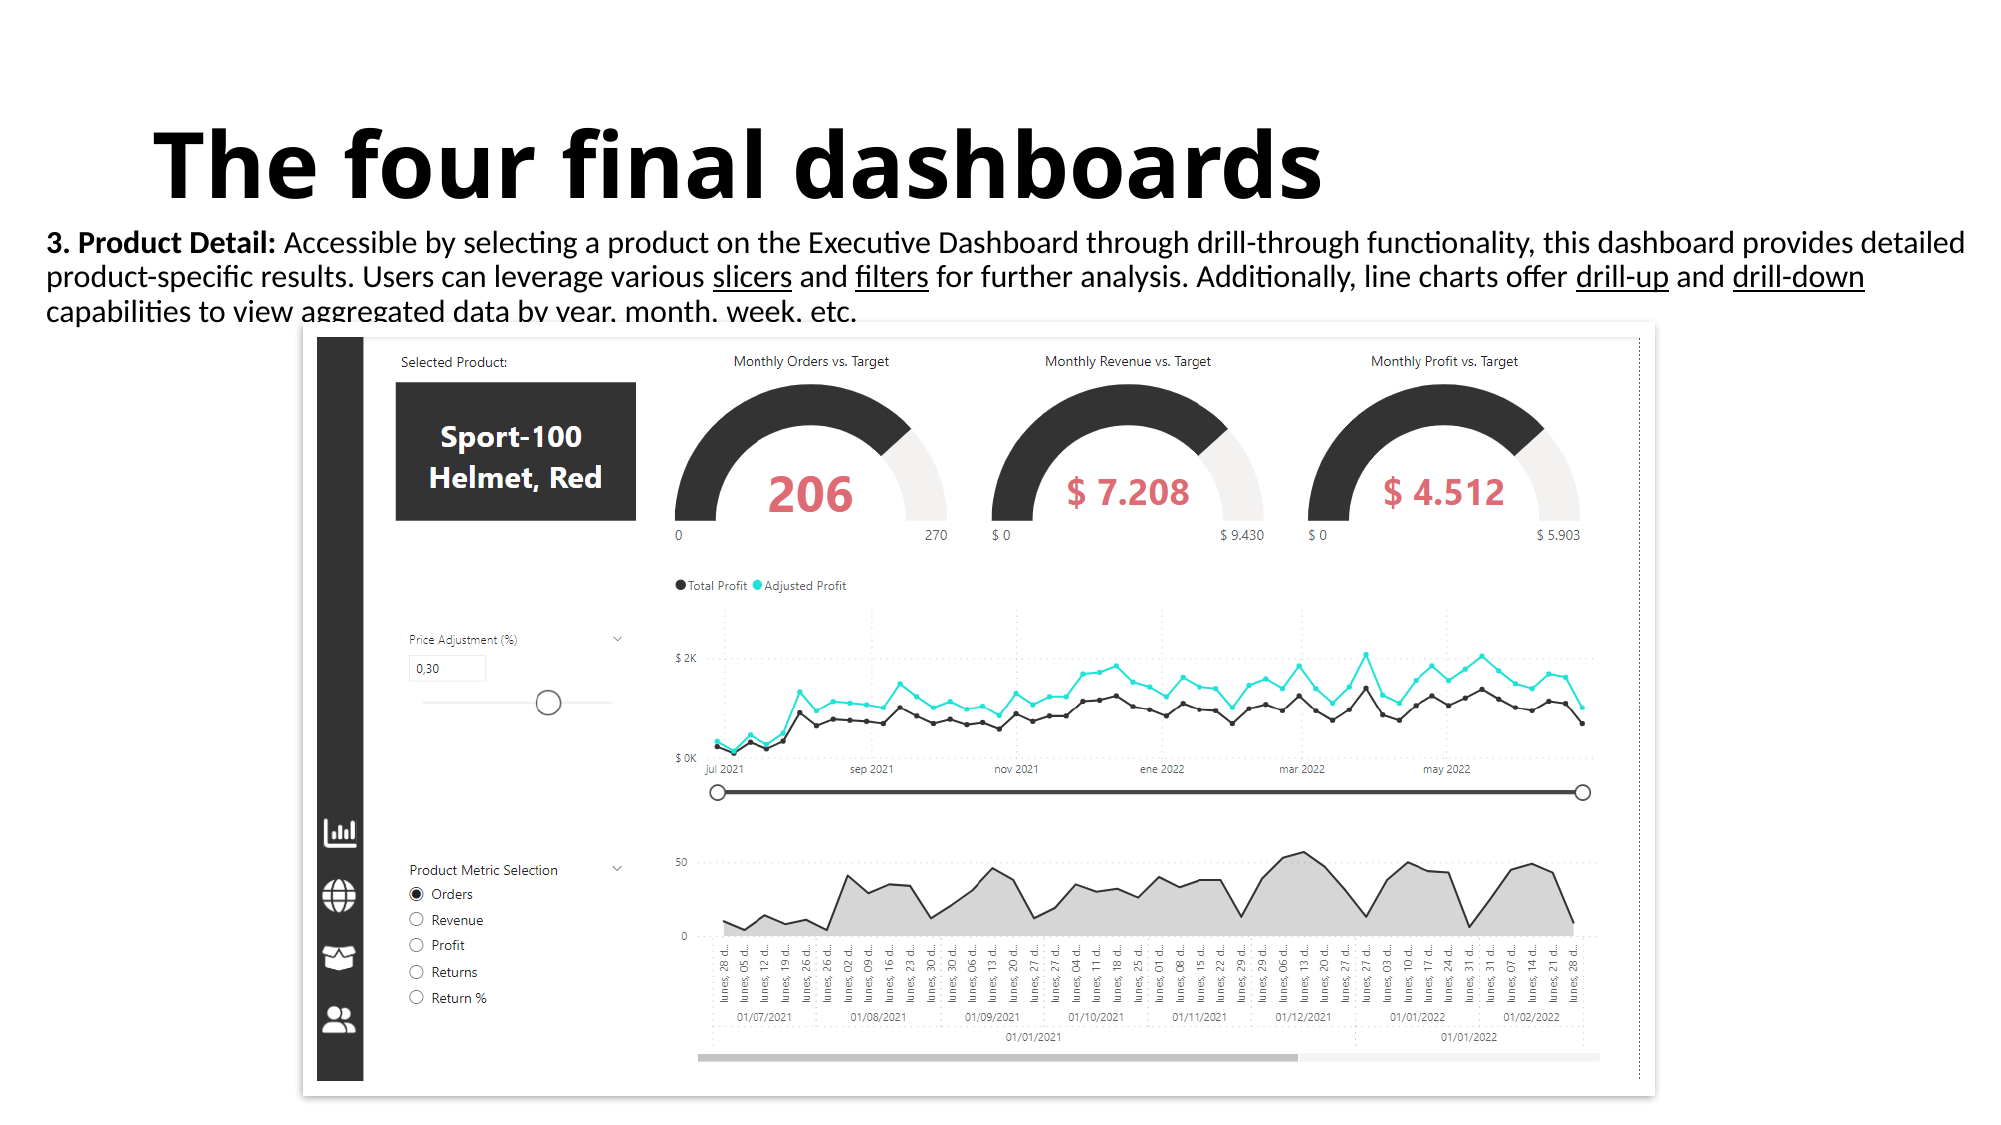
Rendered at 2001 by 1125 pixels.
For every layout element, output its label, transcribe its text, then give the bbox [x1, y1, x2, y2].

list 3. Product Detail: Accessible by selecting a product on the Executive Dashboard through drill-through functionality, this dashboard provides detailed product-specific results. Users can leverage various slicers and filters for further analysis. Additionally, line charts offer drill-up and drill-down capabilities to view aggregated data by year, month, week, etc. [31, 217, 1985, 337]
picture [317, 336, 1640, 1082]
title The four final dashboards [137, 59, 1863, 217]
